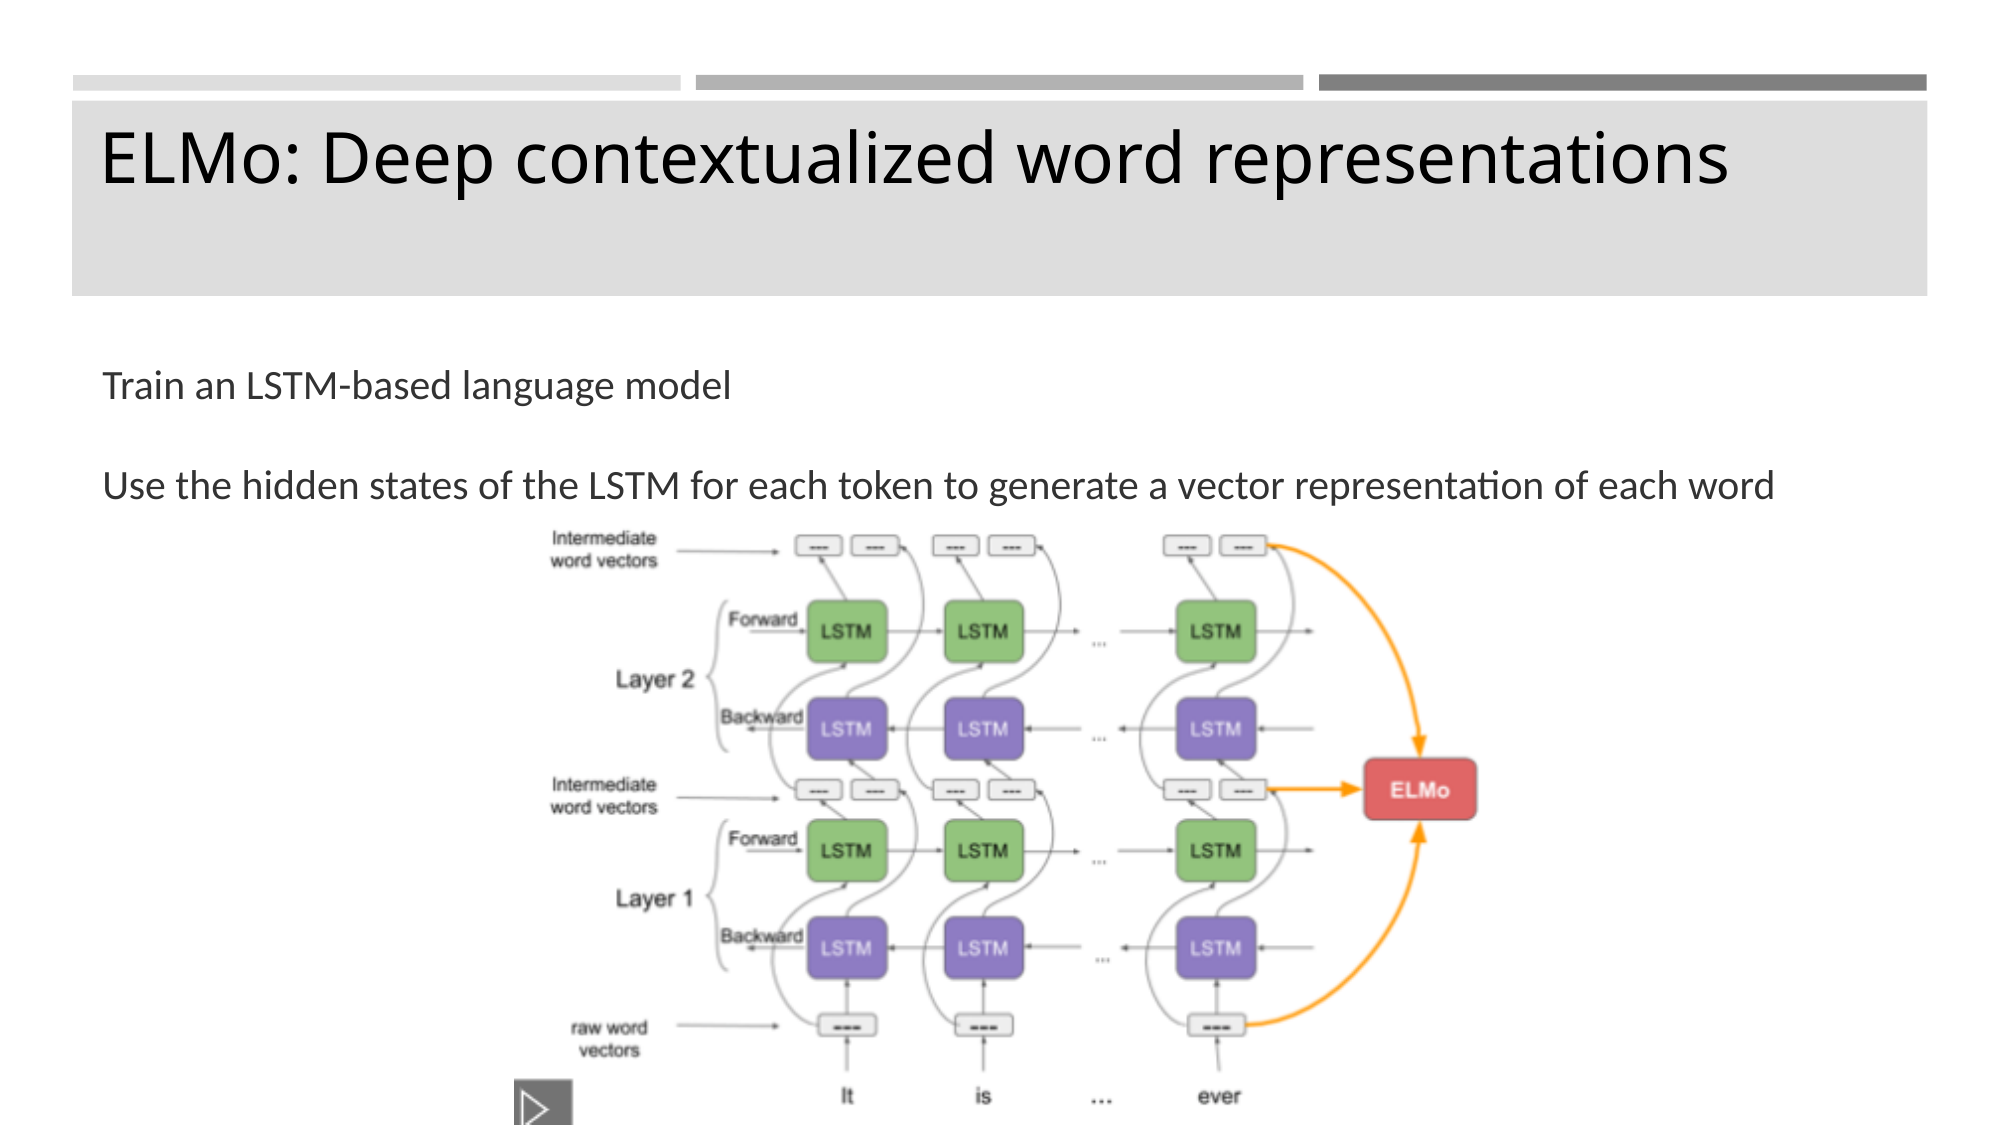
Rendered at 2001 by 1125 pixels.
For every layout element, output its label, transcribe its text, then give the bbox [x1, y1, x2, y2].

text_box ELMo: Deep contextualized word representations [99, 112, 1913, 198]
text_box Train an LSTM-based language model Use the hidden states of the LSTM for each token to generate a vector representation of each word [87, 350, 2000, 515]
picture [514, 519, 1491, 1125]
